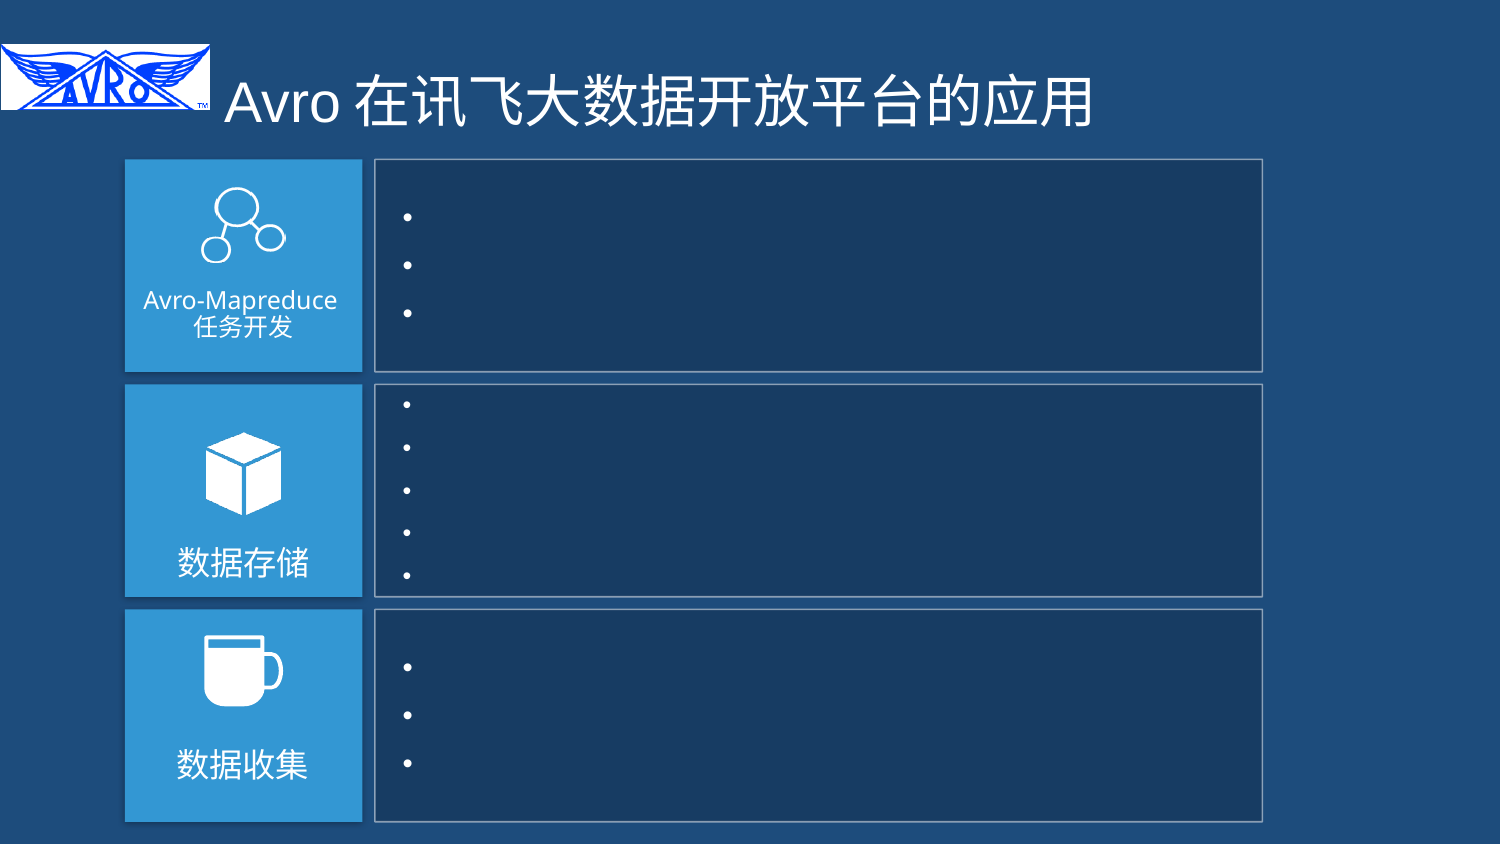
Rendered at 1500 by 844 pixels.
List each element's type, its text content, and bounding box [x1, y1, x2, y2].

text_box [124, 384, 363, 598]
picture [1, 44, 210, 110]
text_box 高性能的数据序列化 简化的面向对象、富于设计的Mapreduce 支持Generic、Specific、Reflect（限于Java语言） [374, 159, 1263, 372]
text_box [124, 609, 363, 823]
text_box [124, 159, 363, 373]
text_box 多语言支持 与Flume-ng融合实现结构化日志收集 精简的数据格式，更高的数据传输速度 [374, 609, 1263, 822]
text_box 支持通用数据读取 支持多种语言 内置多种压缩算法支持 与文本相比节省10倍存储空间 更高的读取性能 [374, 384, 1263, 597]
text_box Avro在讯飞大数据开放平台的应用 [209, 23, 1306, 142]
